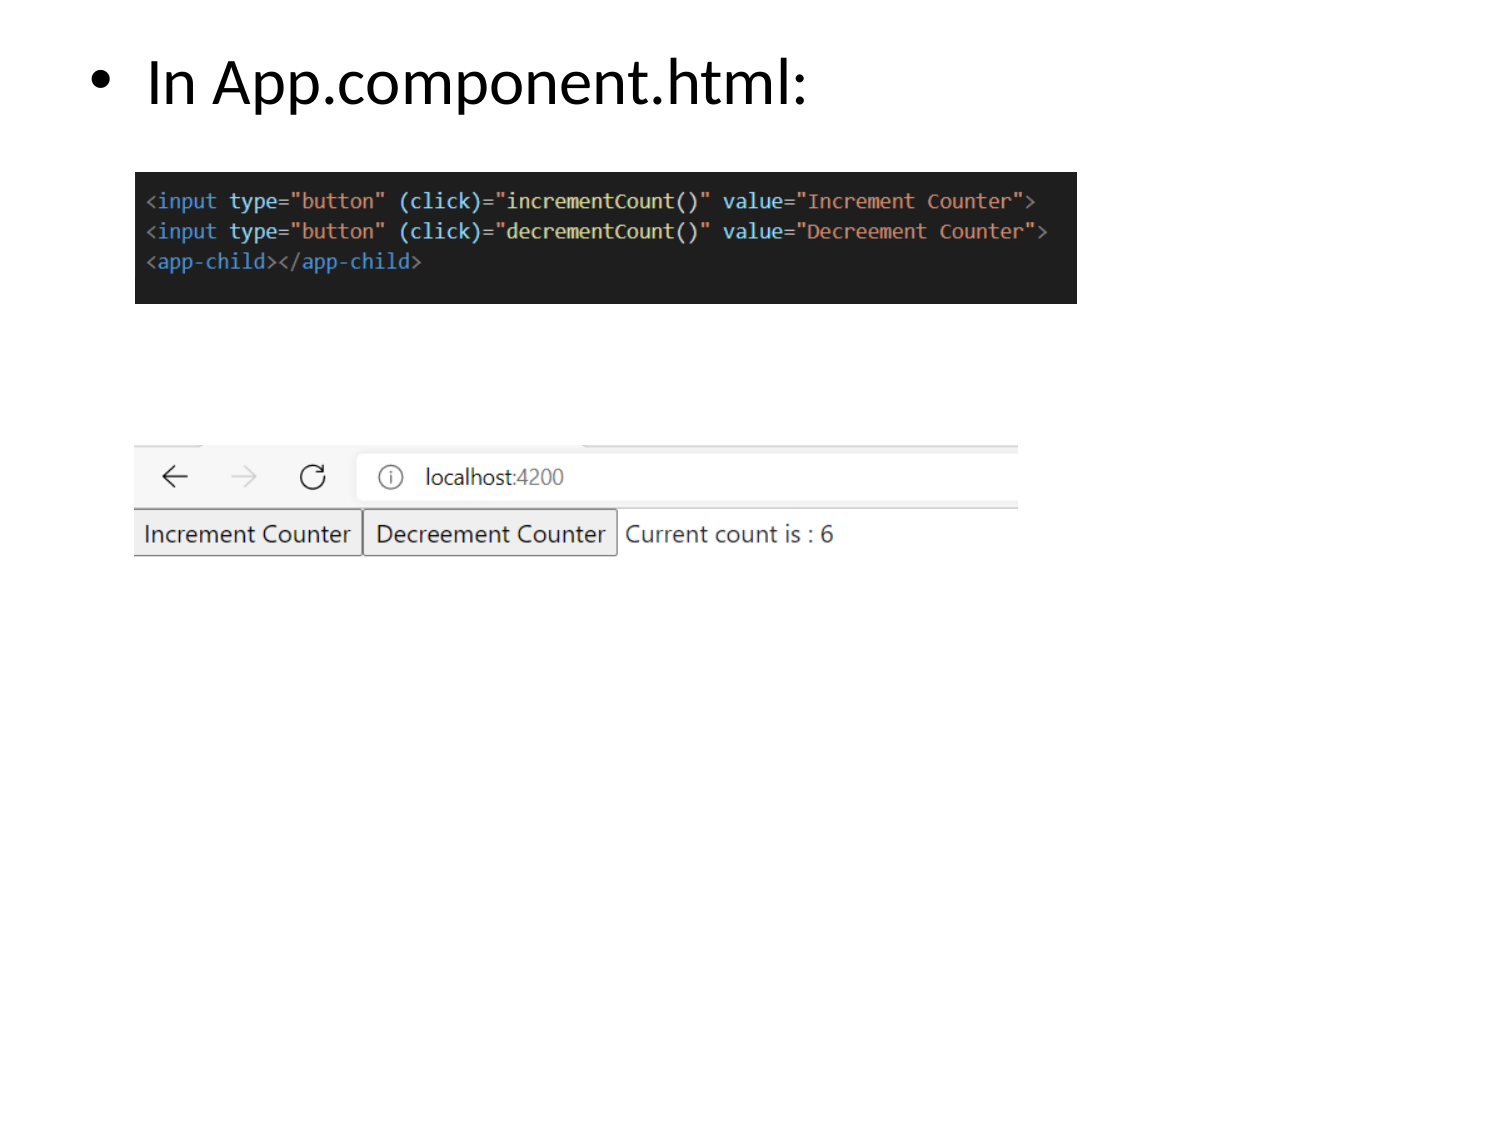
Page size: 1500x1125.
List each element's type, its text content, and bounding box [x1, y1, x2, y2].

list In App.component.html: [75, 31, 1425, 1106]
picture [134, 445, 1019, 650]
picture [135, 172, 1077, 304]
